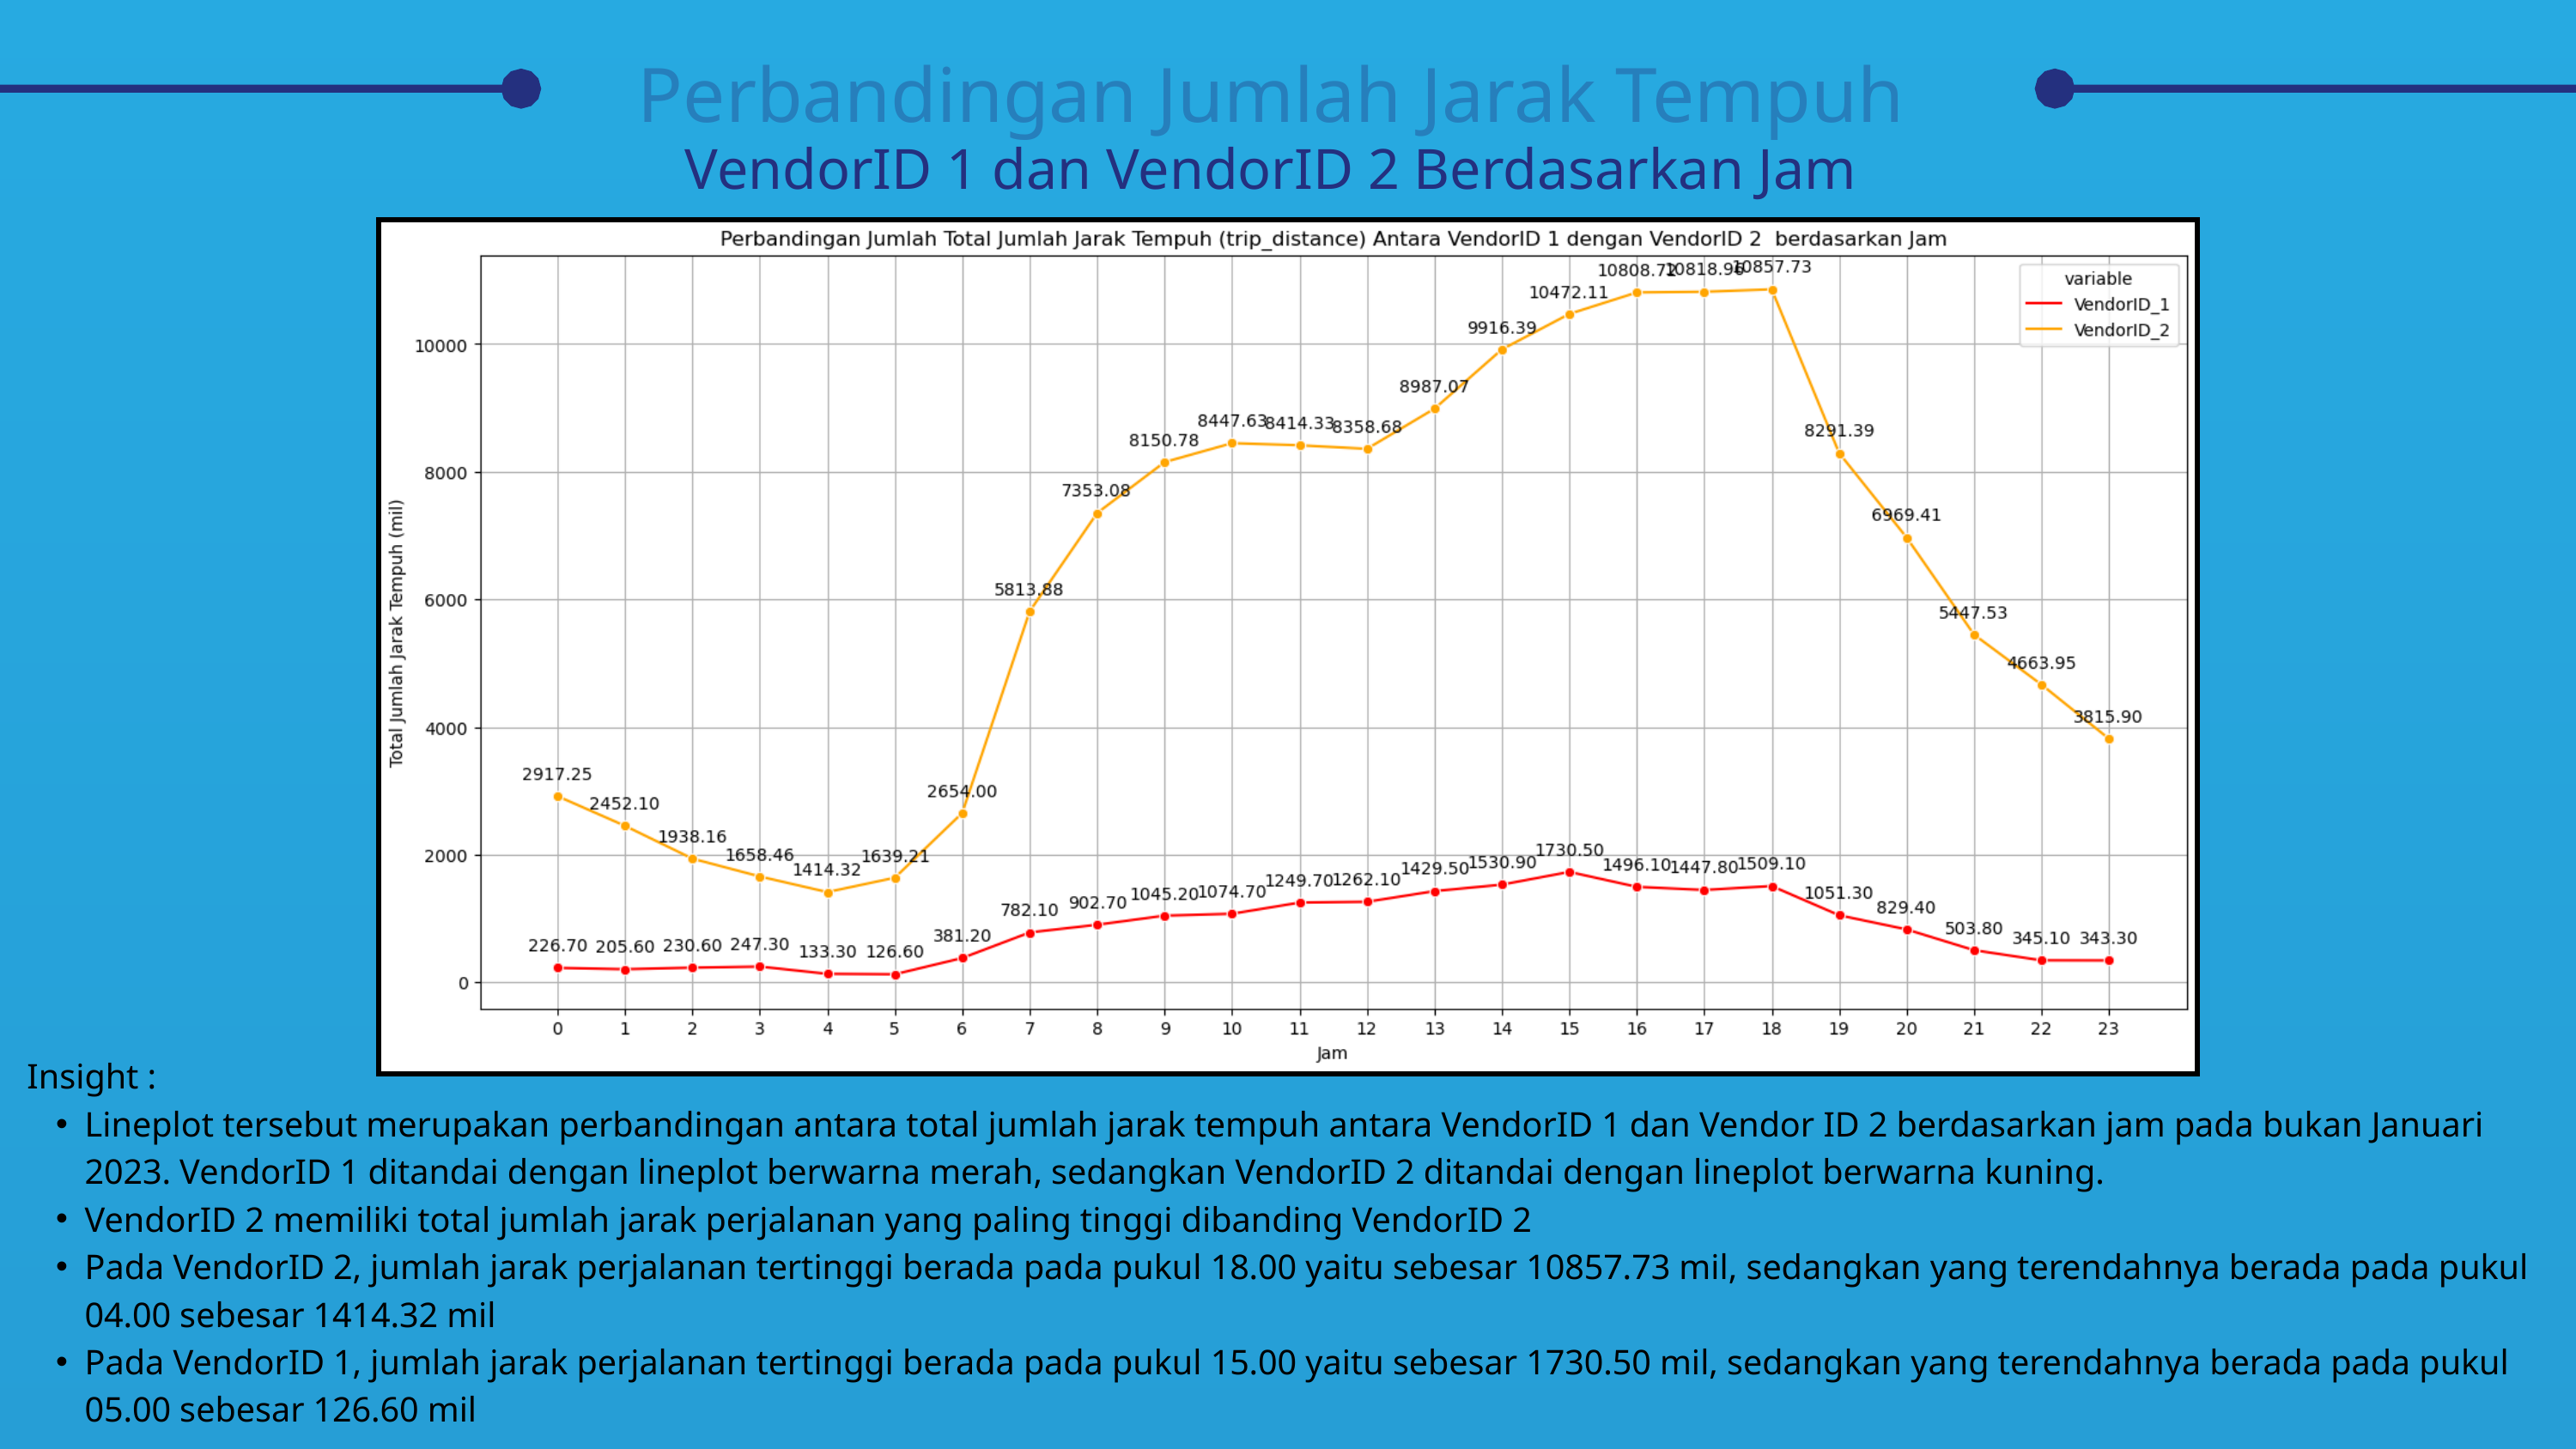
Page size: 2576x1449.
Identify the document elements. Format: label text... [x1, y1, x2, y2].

text_box [378, 220, 2198, 1048]
text_box VendorID 1 dan VendorID 2 Berdasarkan Jam [0, 122, 2558, 201]
text_box [2045, 79, 2576, 98]
text_box [0, 79, 531, 98]
text_box Perbandingan Jumlah Jarak Tempuh [547, 32, 1995, 122]
text_box Insight : Lineplot tersebut merupakan perbandingan antara total jumlah jarak tempuh antara VendorID 1 dan Vendor ID 2 berdasarkan jam pada bukan Januari 2023. VendorID 1 ditandai dengan lineplot berwarna merah, sedangkan VendorID 2 ditandai dengan lineplot berwarna kuning. VendorID 2 memiliki total jumlah jarak perjalanan yang paling tinggi dibanding VendorID 2 Pada VendorID 2, jumlah jarak perjalanan tertinggi berada pada pukul 18.00 yaitu sebesar 10857.73 mil, sedangkan yang terendahnya berada pada pukul 04.00 sebesar 1414.32 mil Pada VendorID 1, jumlah jarak perjalanan tertinggi berada pada pukul 15.00 yaitu sebesar 1730.50 mil, sedangkan yang terendahnya berada pada pukul 05.00 sebesar 126.60 mil [27, 1048, 2549, 1449]
